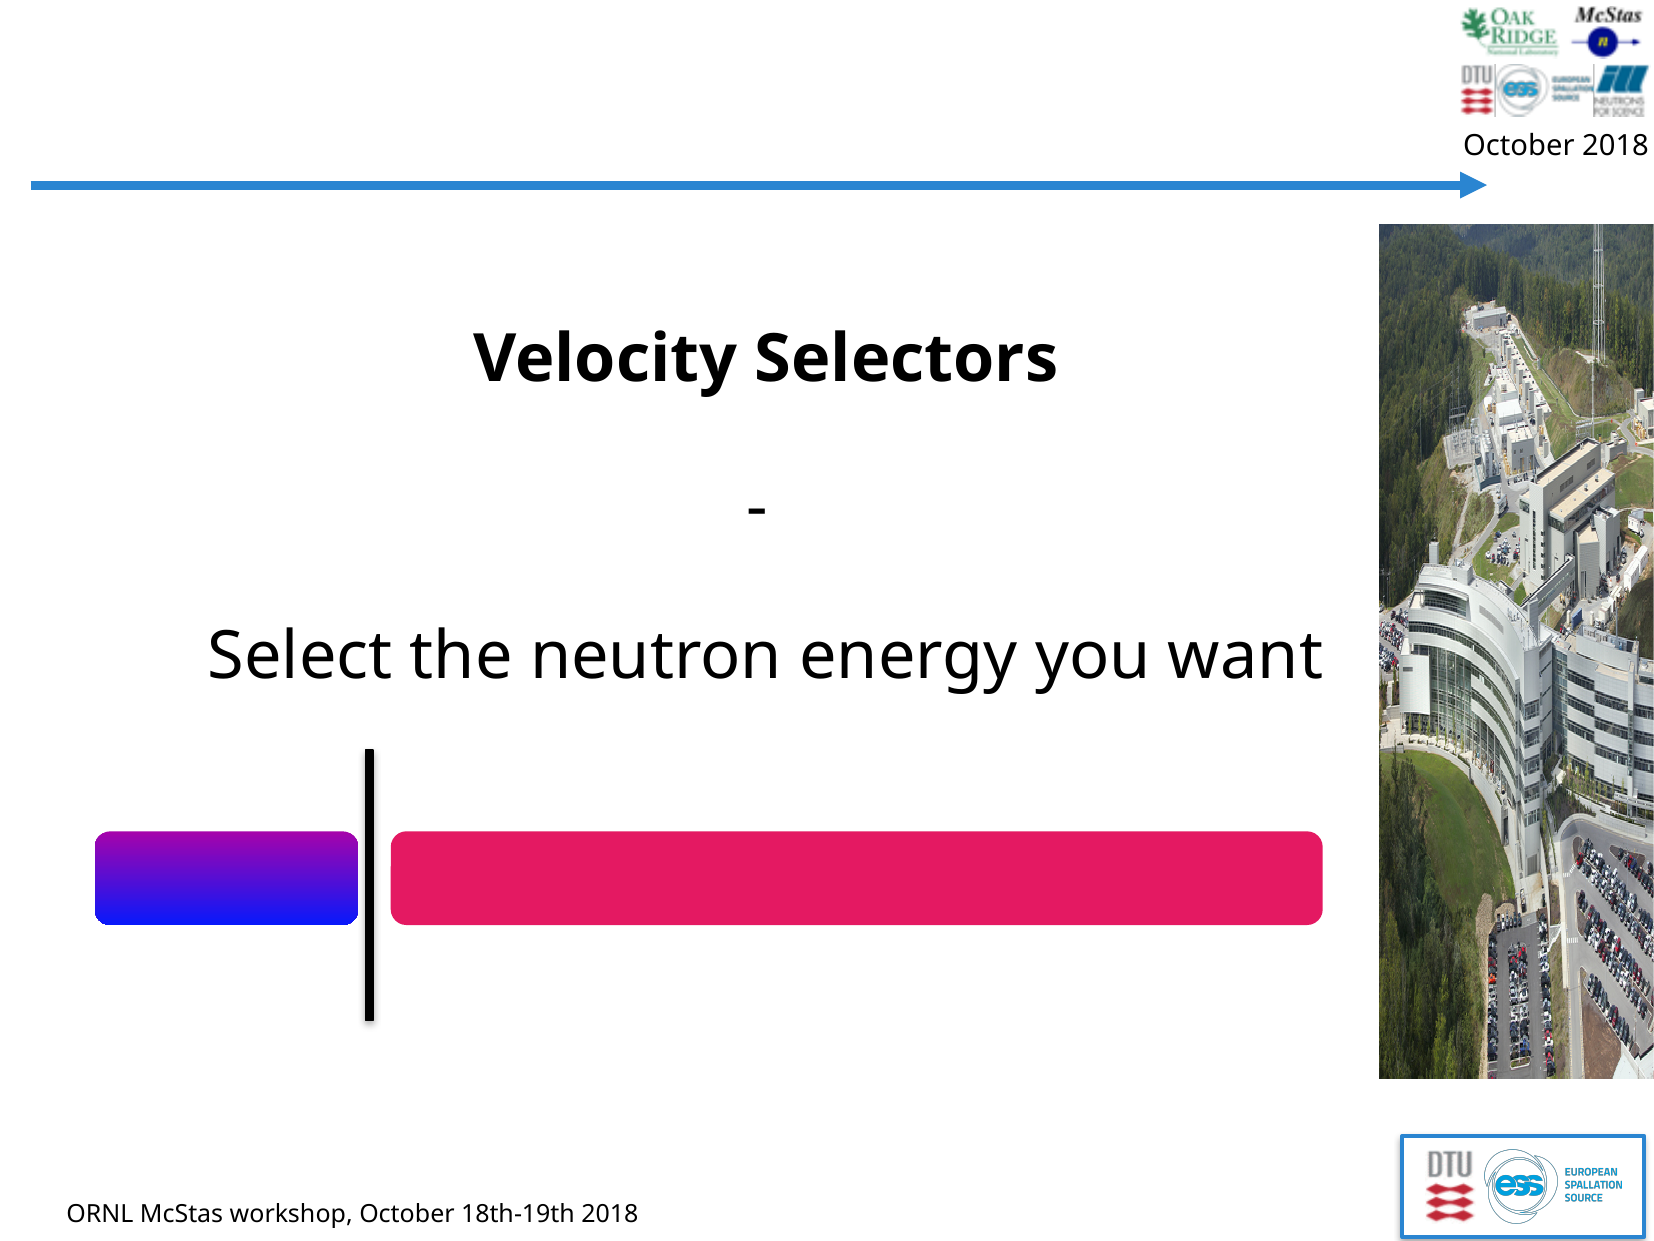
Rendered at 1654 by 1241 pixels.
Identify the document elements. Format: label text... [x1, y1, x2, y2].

text_box [365, 749, 374, 1021]
picture [1425, 1149, 1476, 1224]
text_box [388, 829, 1325, 928]
text_box Velocity Selectors - Select the neutron energy you want [192, 313, 1340, 702]
picture [1459, 6, 1652, 59]
picture [1379, 224, 1654, 1079]
picture [1484, 1149, 1622, 1224]
picture [1460, 64, 1651, 117]
text_box [92, 829, 360, 928]
